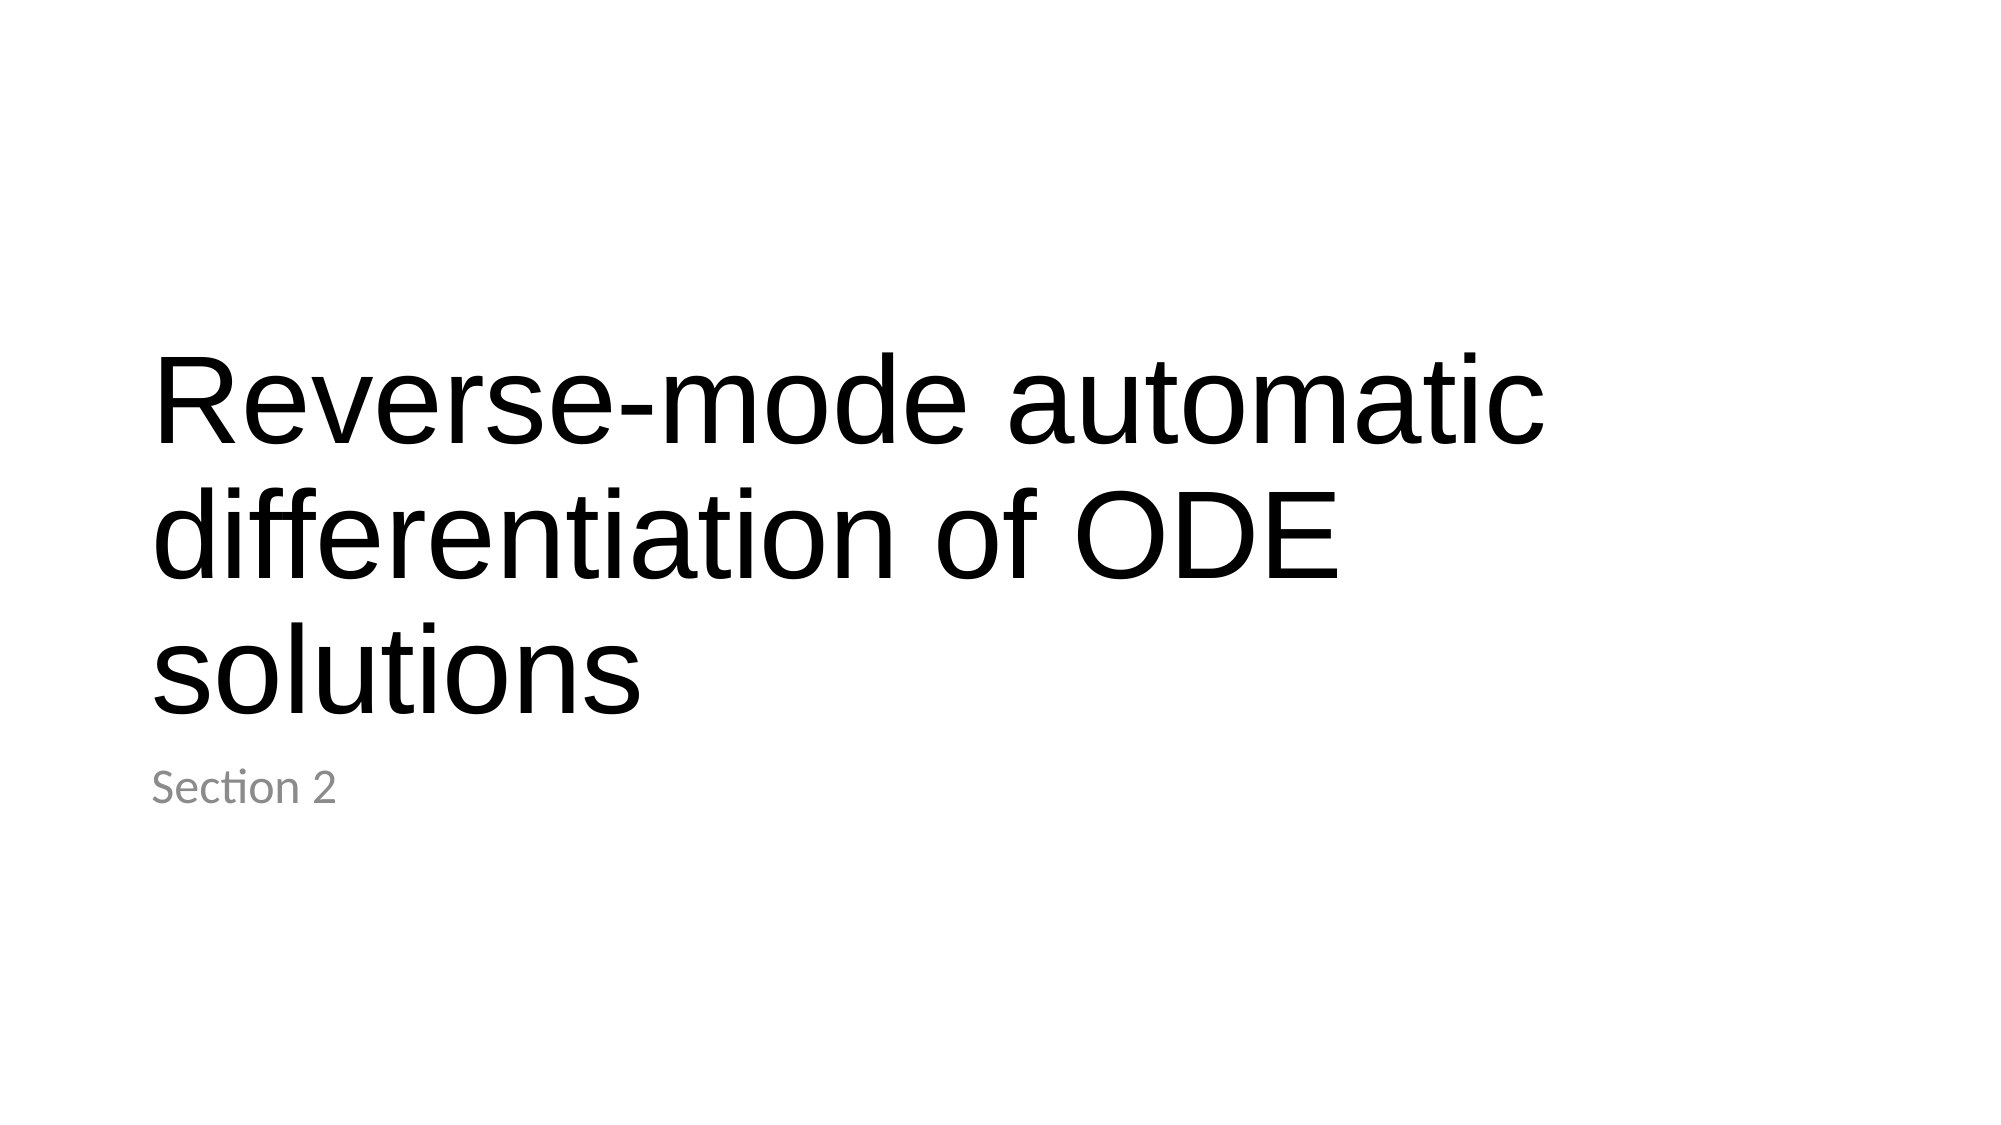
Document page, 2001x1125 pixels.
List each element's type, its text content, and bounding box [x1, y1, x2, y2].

title Reverse-mode automatic differentiation of ODE solutions [136, 280, 1862, 749]
list Section 2 [136, 752, 1862, 999]
